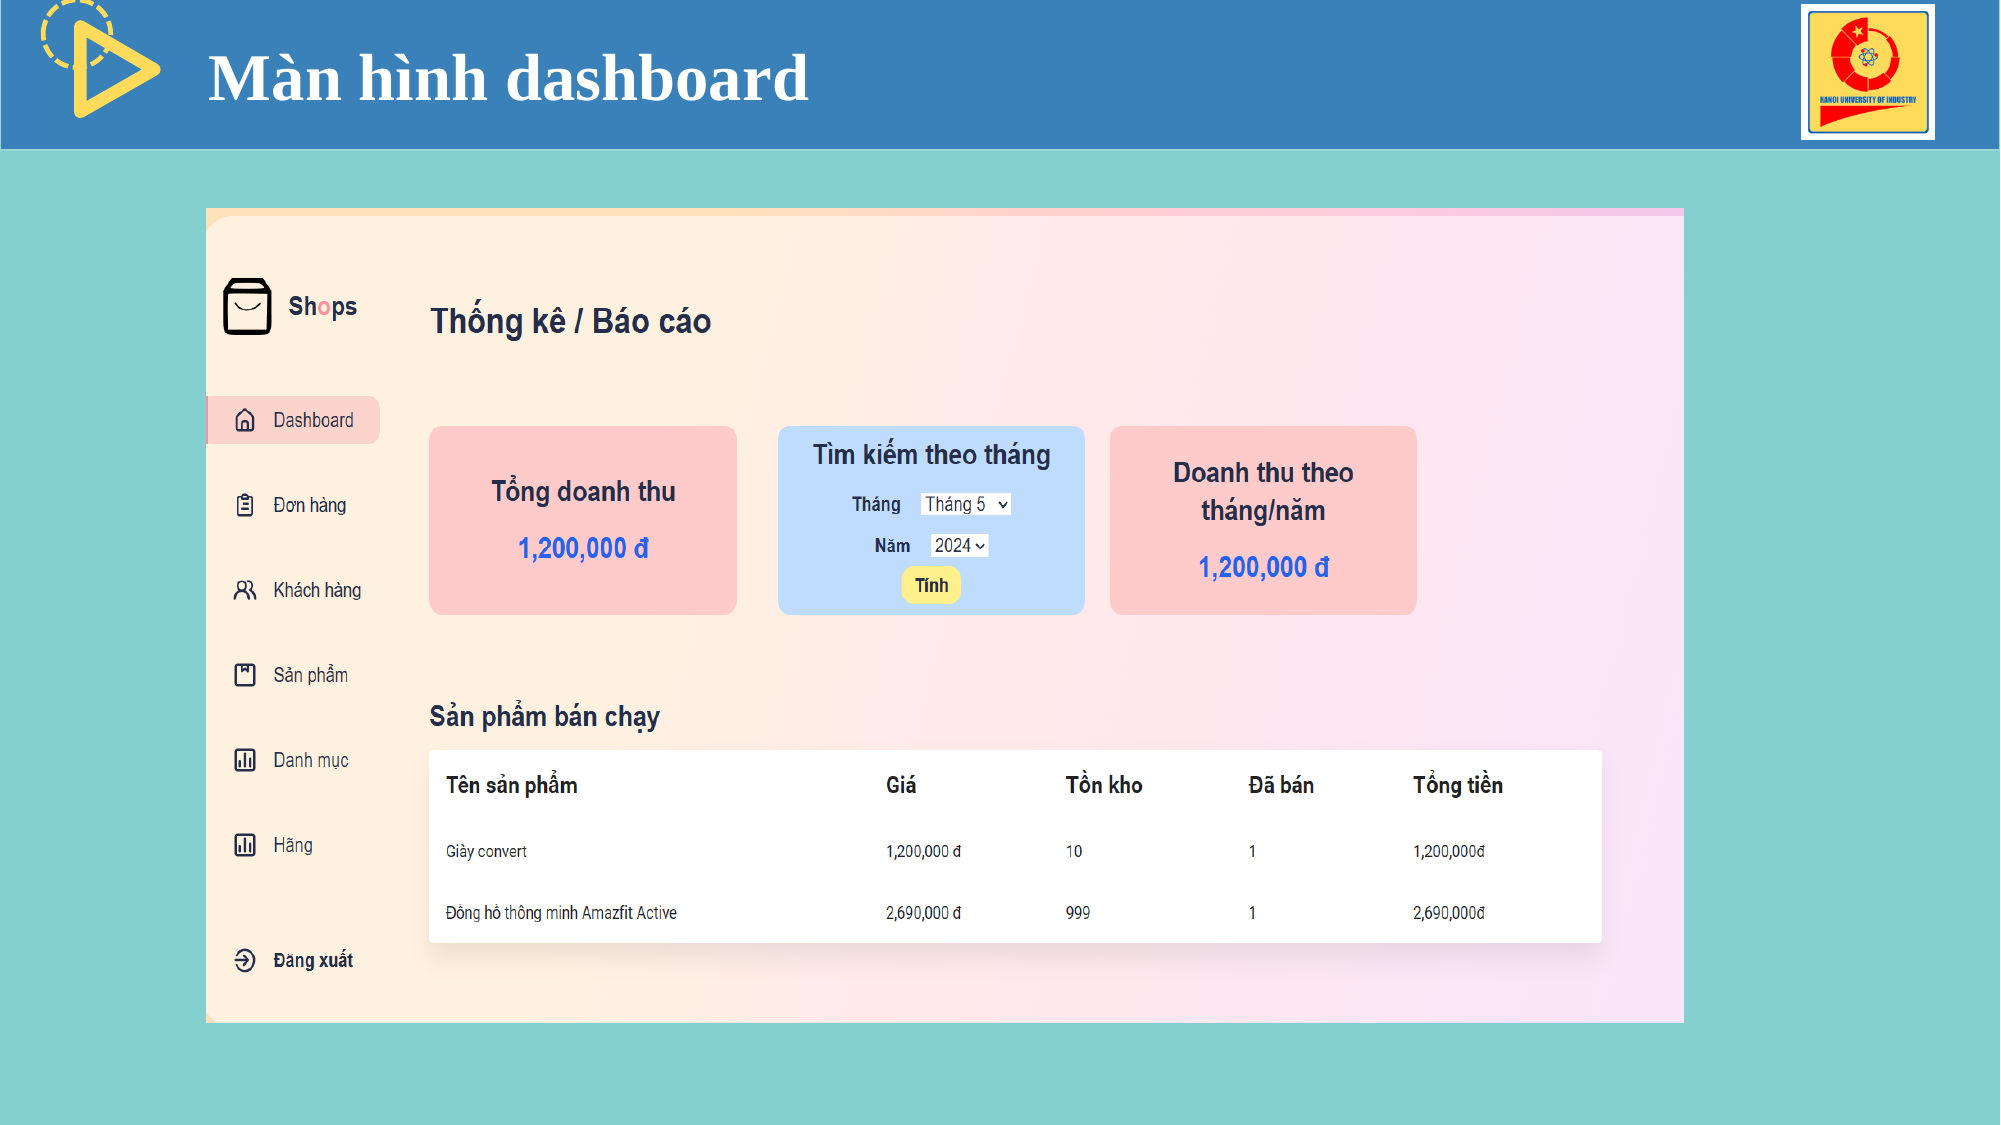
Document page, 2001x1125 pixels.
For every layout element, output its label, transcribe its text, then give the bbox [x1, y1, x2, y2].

text_box [78, 42, 157, 114]
text_box [41, 0, 113, 70]
picture [1801, 4, 1935, 140]
text_box Màn hình dashboard [193, 26, 1606, 122]
picture [206, 208, 1684, 1023]
